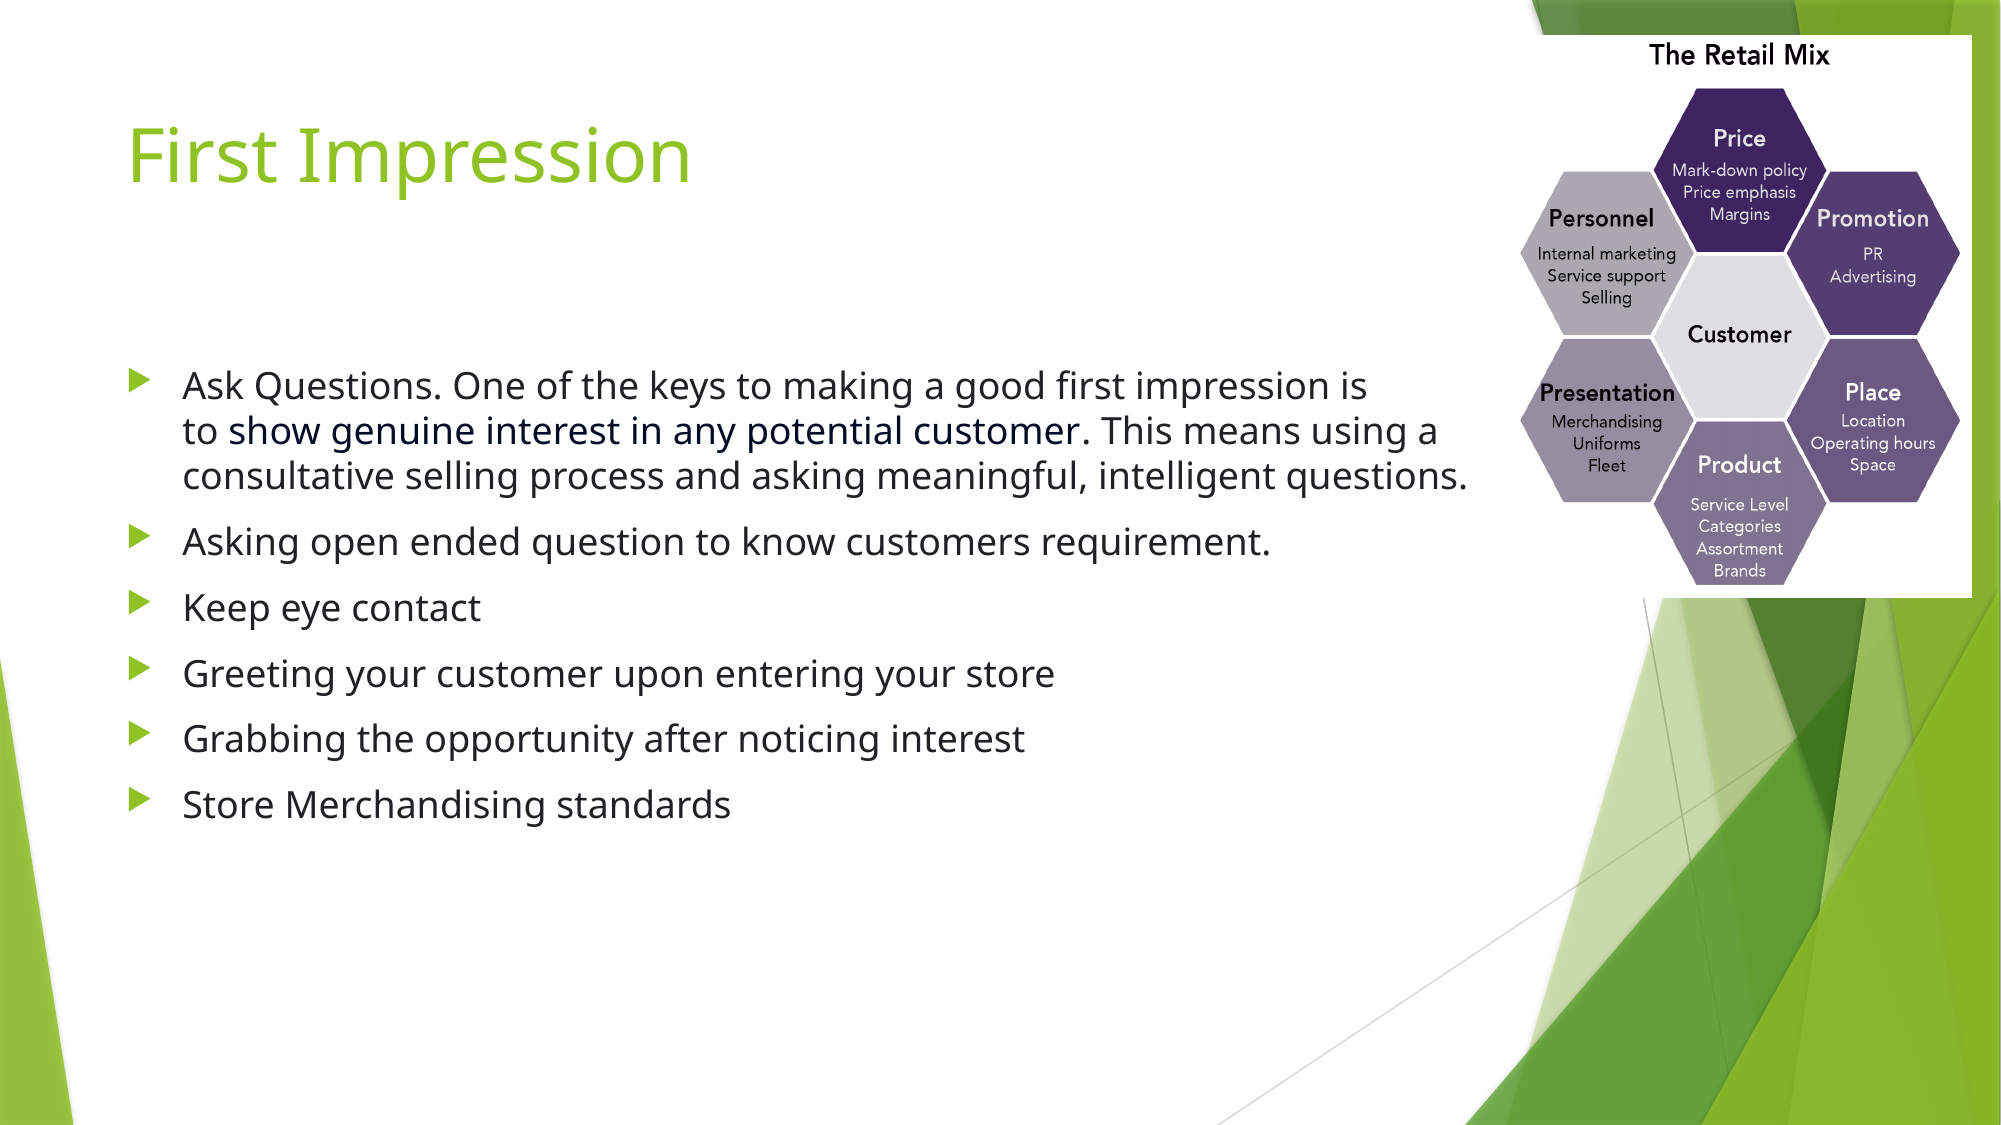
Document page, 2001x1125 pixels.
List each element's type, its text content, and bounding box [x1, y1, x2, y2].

list Ask Questions. One of the keys to making a good first impression is to show genuine interest in any potential customer. This means using a consultative selling process and asking meaningful, intelligent questions. Asking open ended question to know customers requirement. Keep eye contact Greeting your customer upon entering your store Grabbing the opportunity after noticing interest Store Merchandising standards [111, 354, 1522, 992]
title First Impression [111, 99, 1502, 317]
picture [1507, 34, 1973, 599]
